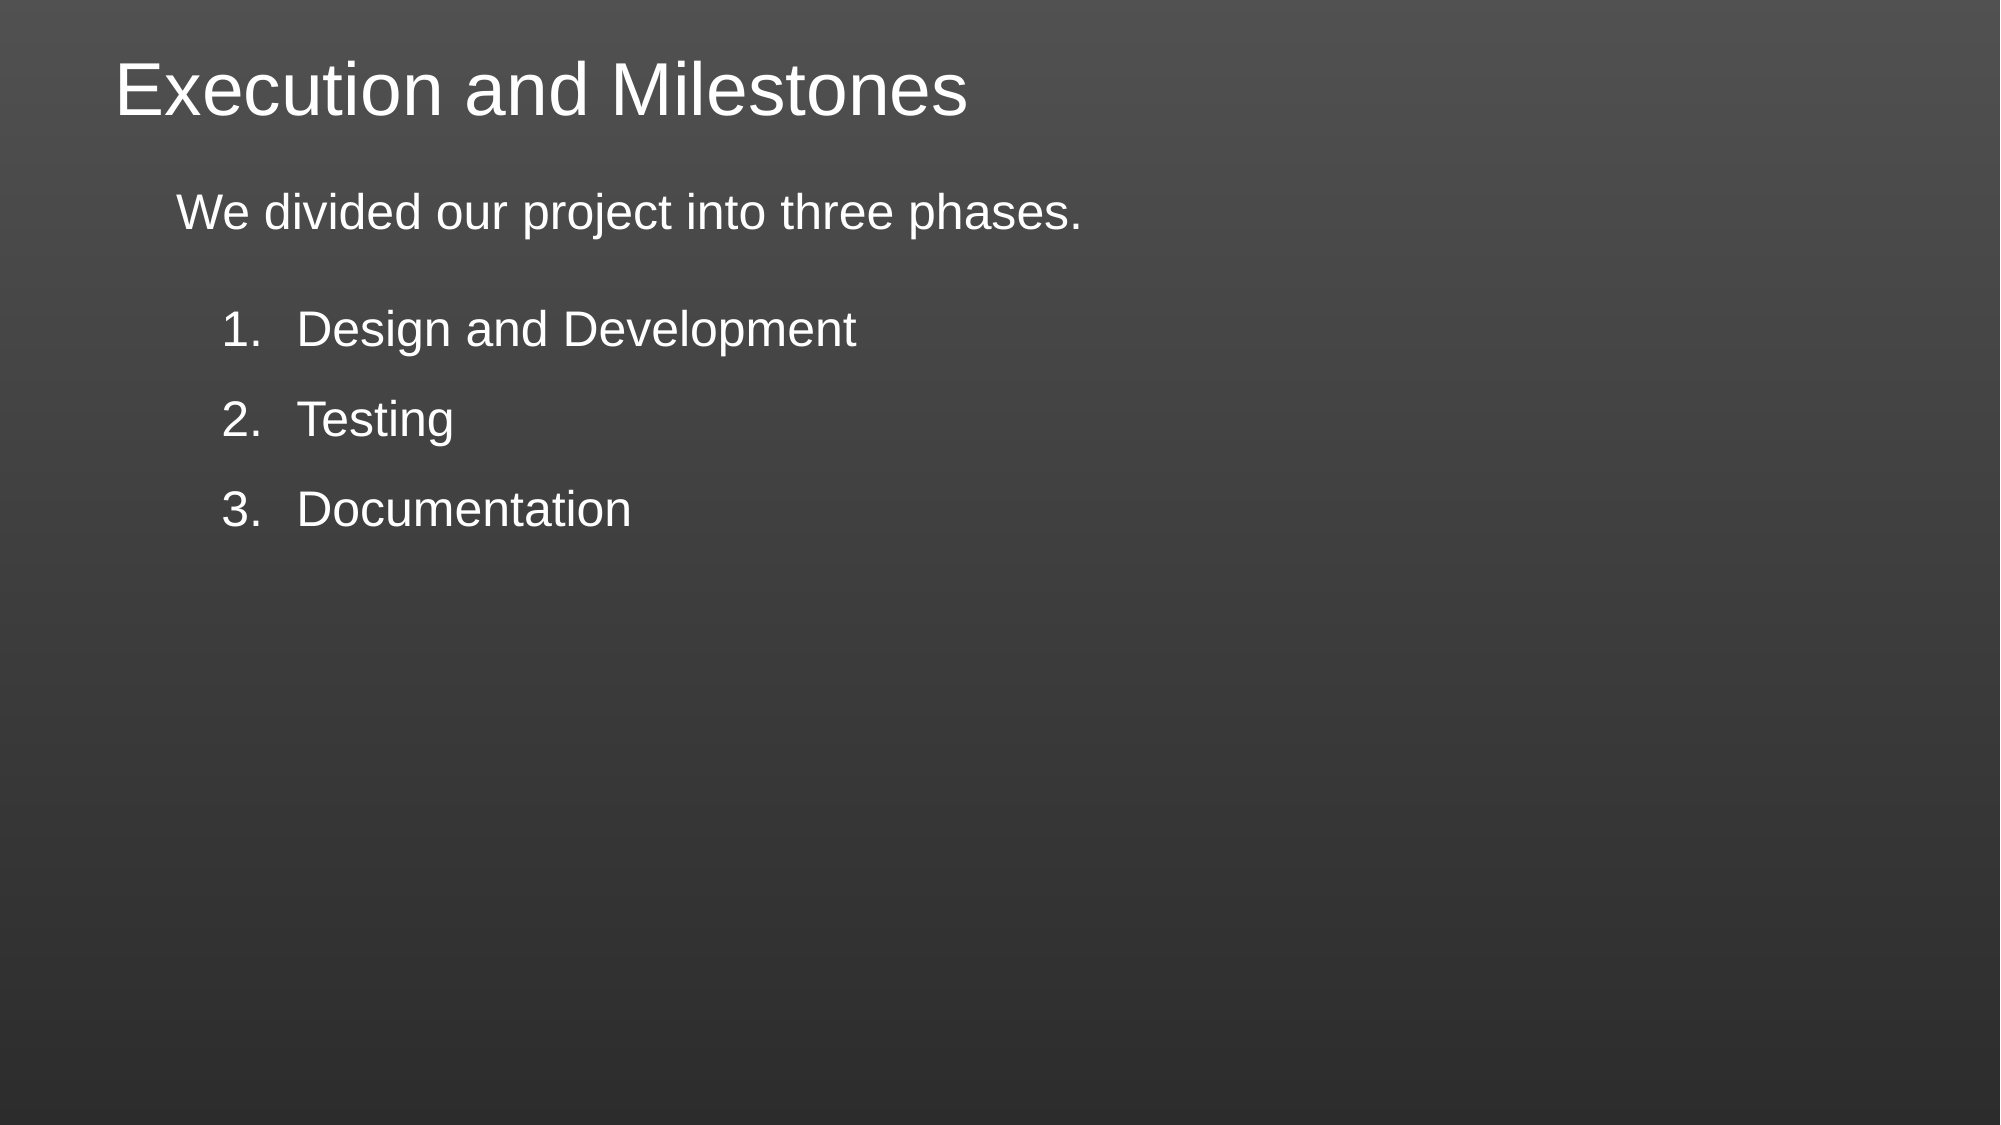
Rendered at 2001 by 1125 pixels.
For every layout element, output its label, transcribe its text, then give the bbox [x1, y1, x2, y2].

text_box We divided our project into three phases. [160, 141, 1704, 222]
text_box Design and Development Testing Documentation [206, 270, 1117, 563]
title Execution and Milestones [99, 43, 1037, 141]
